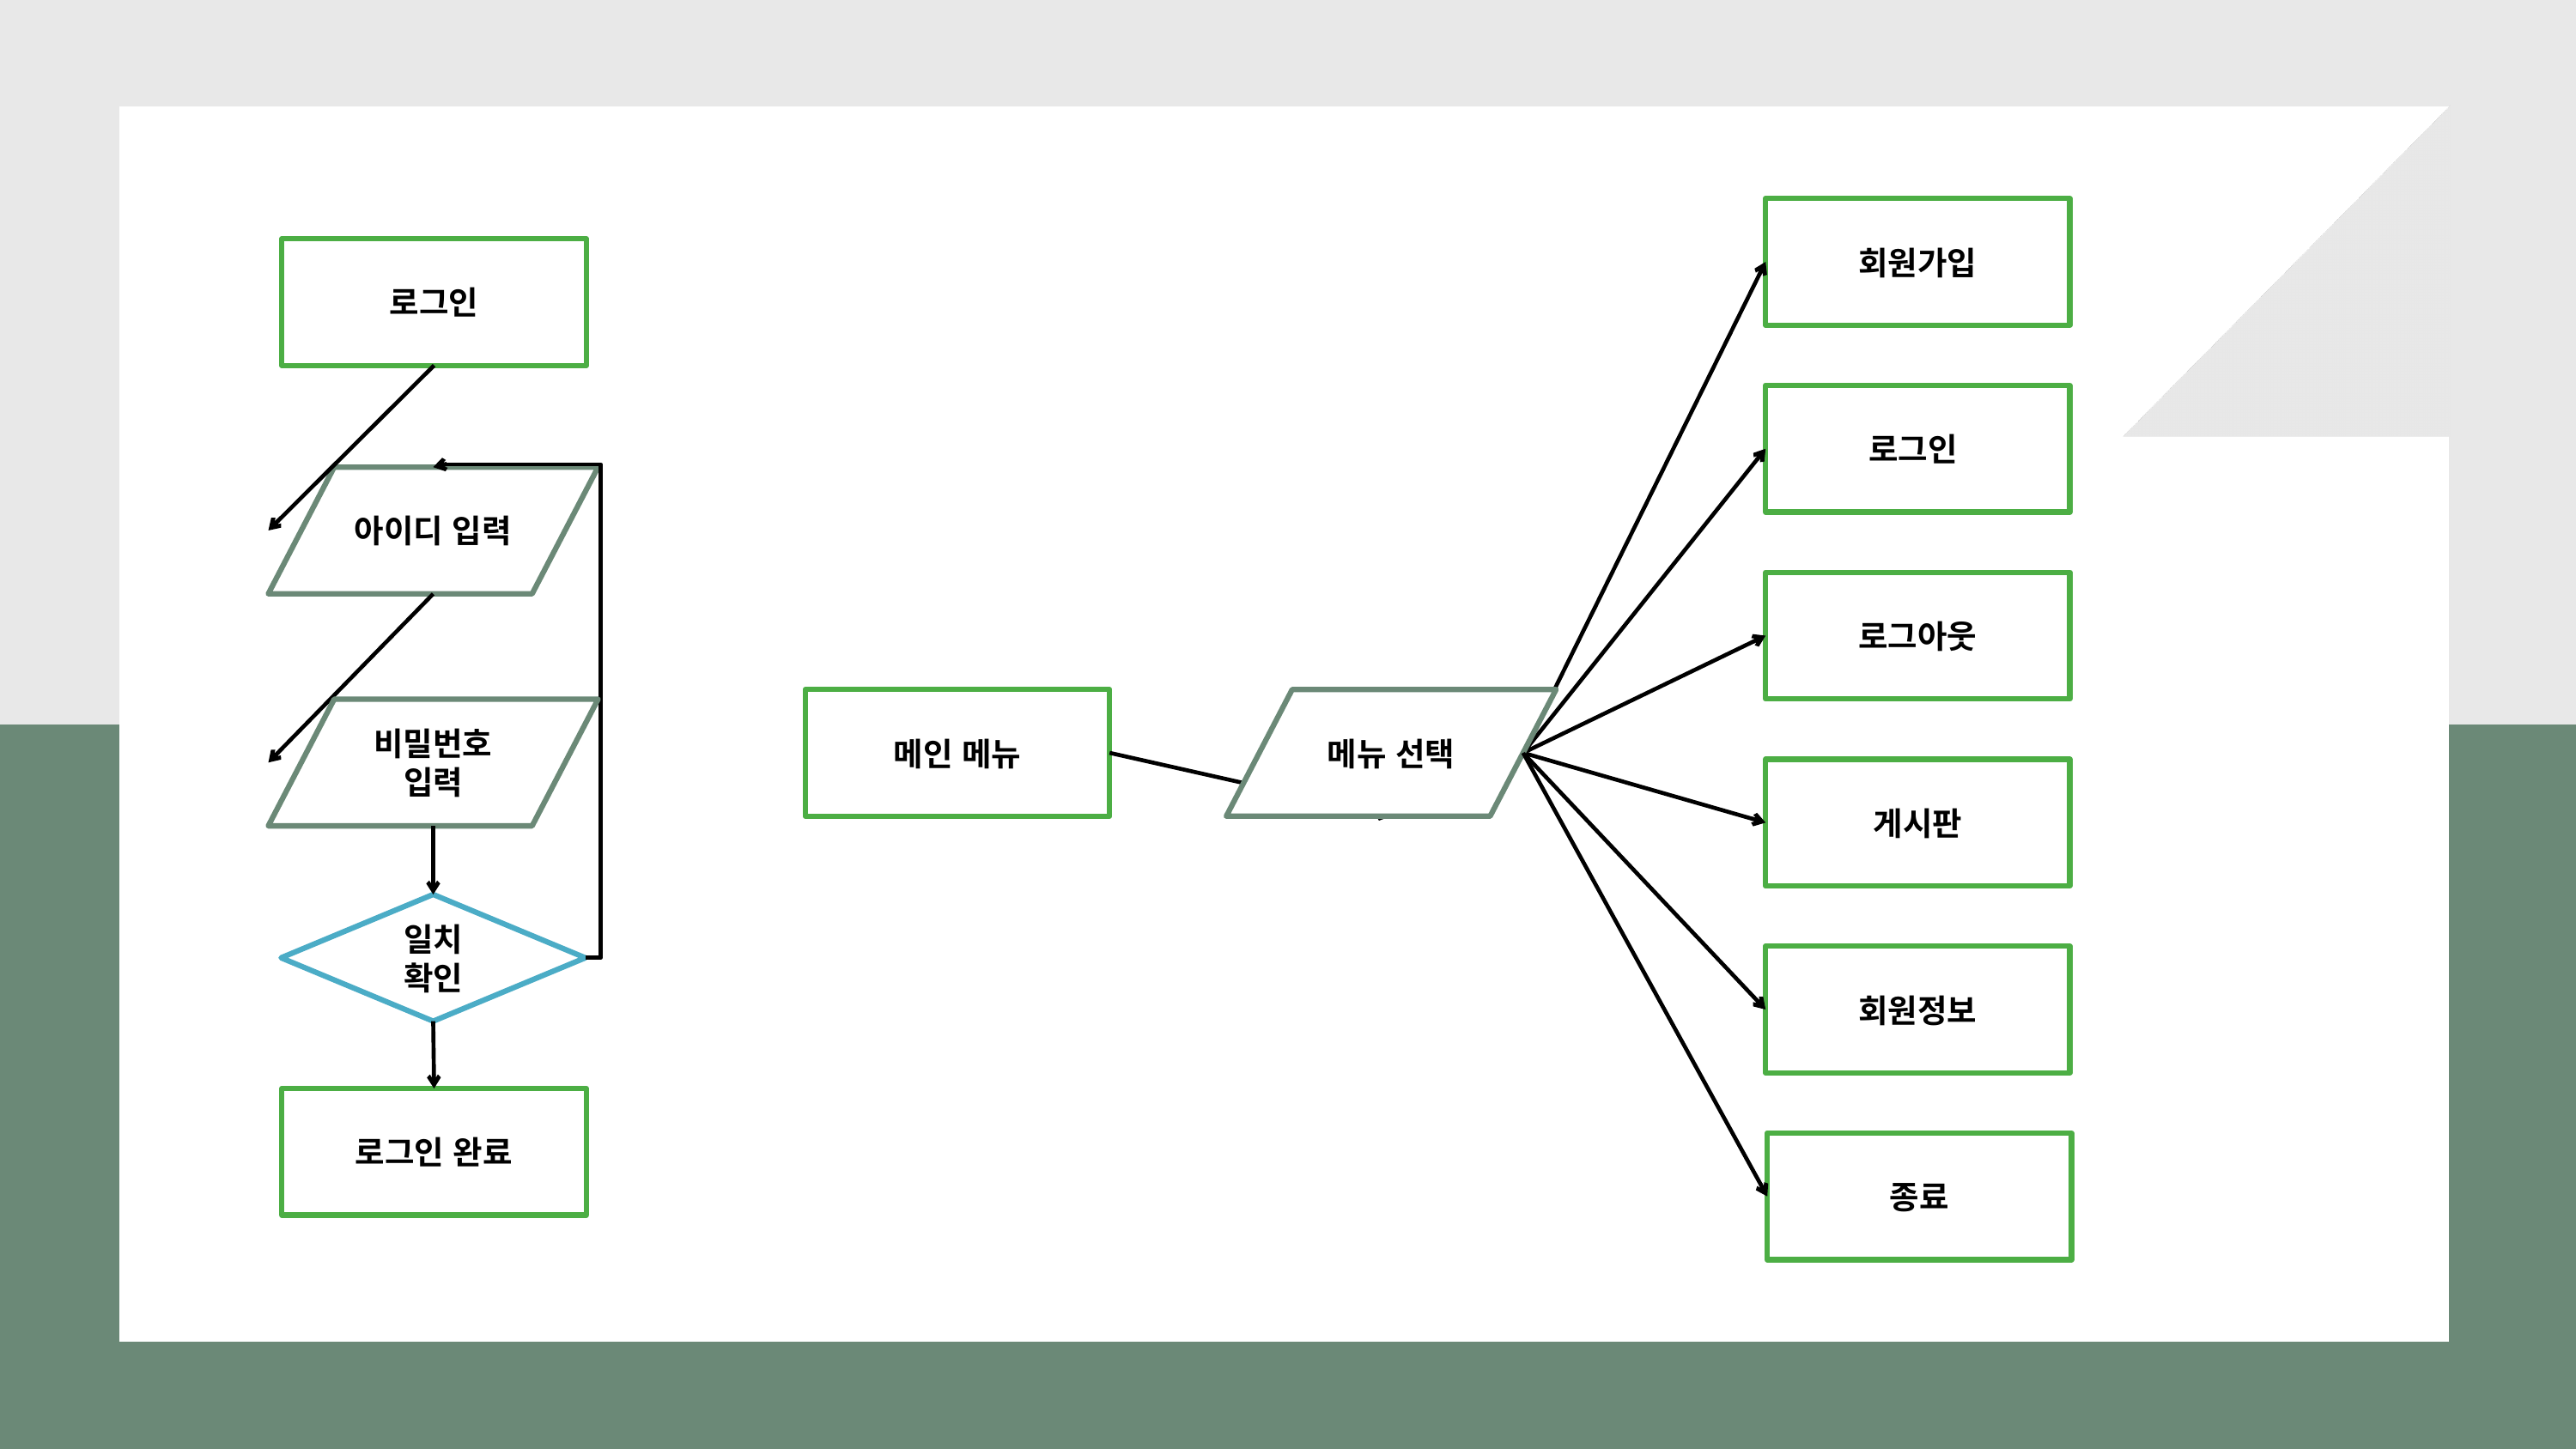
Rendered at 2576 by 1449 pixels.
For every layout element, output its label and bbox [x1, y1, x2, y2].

text_box [1522, 635, 1766, 750]
text_box [119, 106, 2450, 1343]
text_box [1522, 261, 1766, 448]
text_box [1522, 752, 1768, 1197]
text_box [0, 724, 2576, 1449]
text_box [465, 466, 586, 958]
text_box [1522, 448, 1766, 634]
